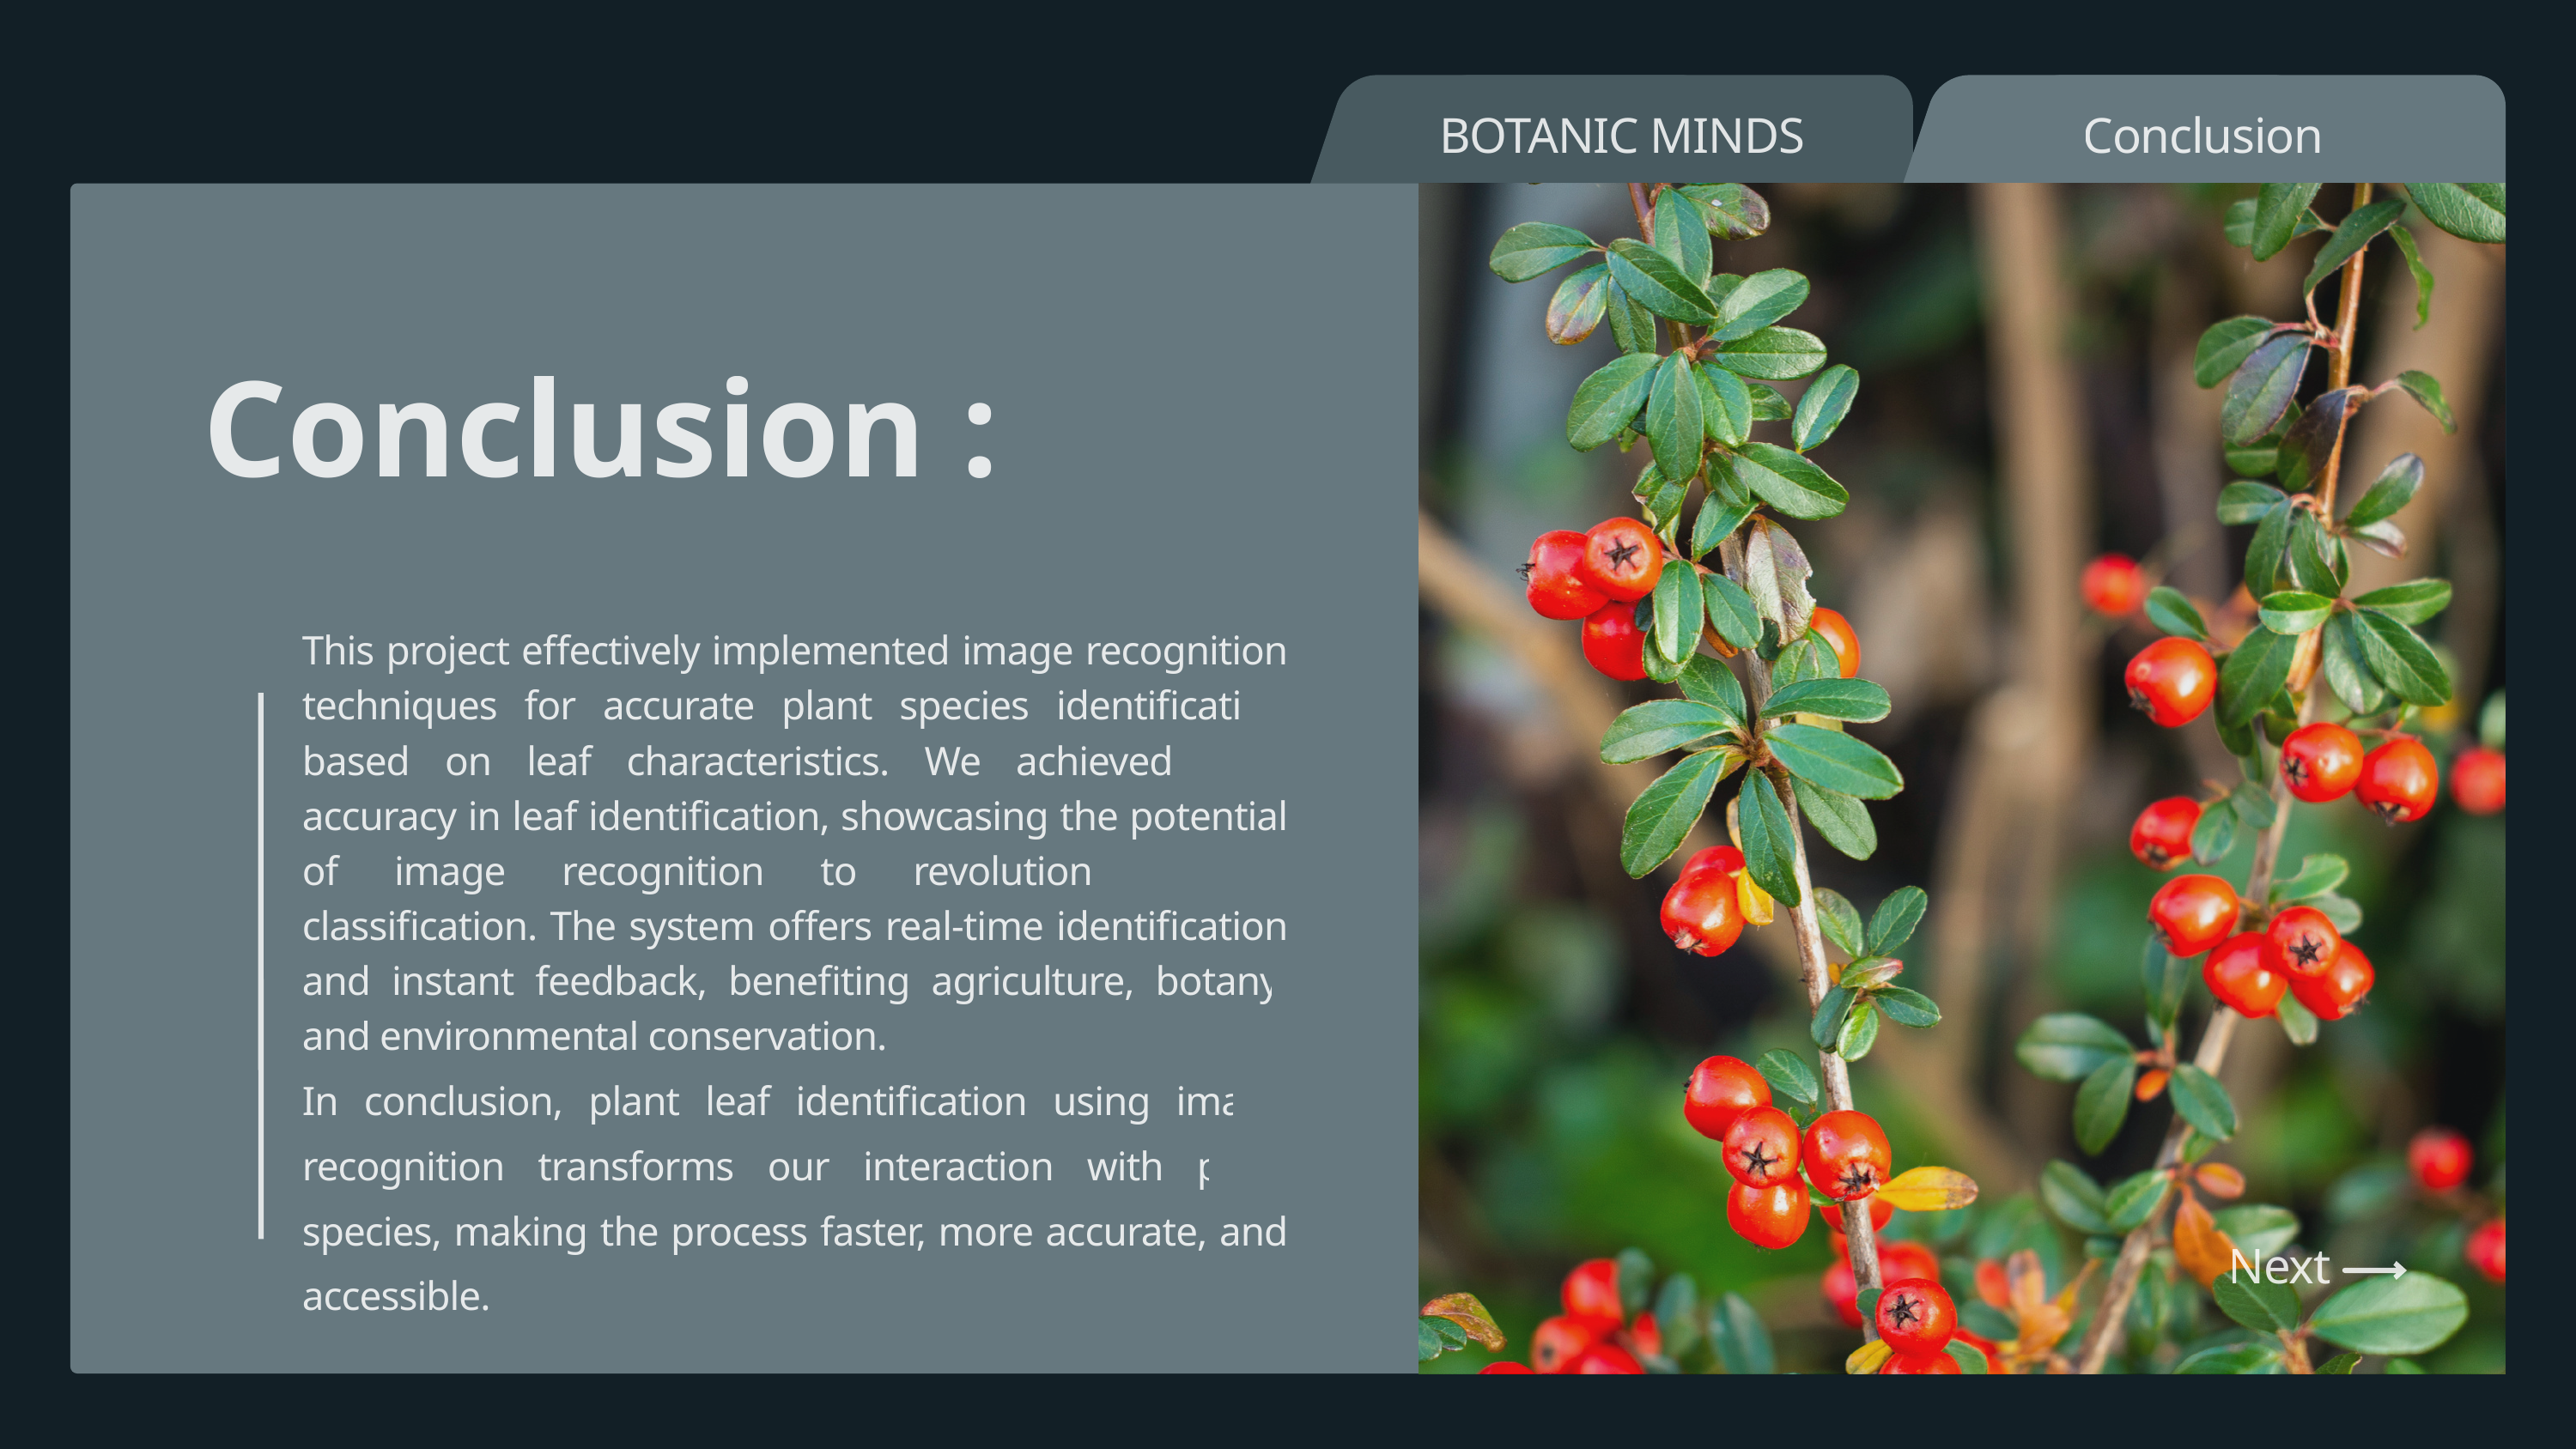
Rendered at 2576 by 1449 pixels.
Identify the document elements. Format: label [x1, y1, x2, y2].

text_box [1419, 183, 2506, 1374]
text_box [1830, 75, 2506, 183]
text_box [1237, 75, 1828, 179]
text_box [70, 183, 1417, 1374]
